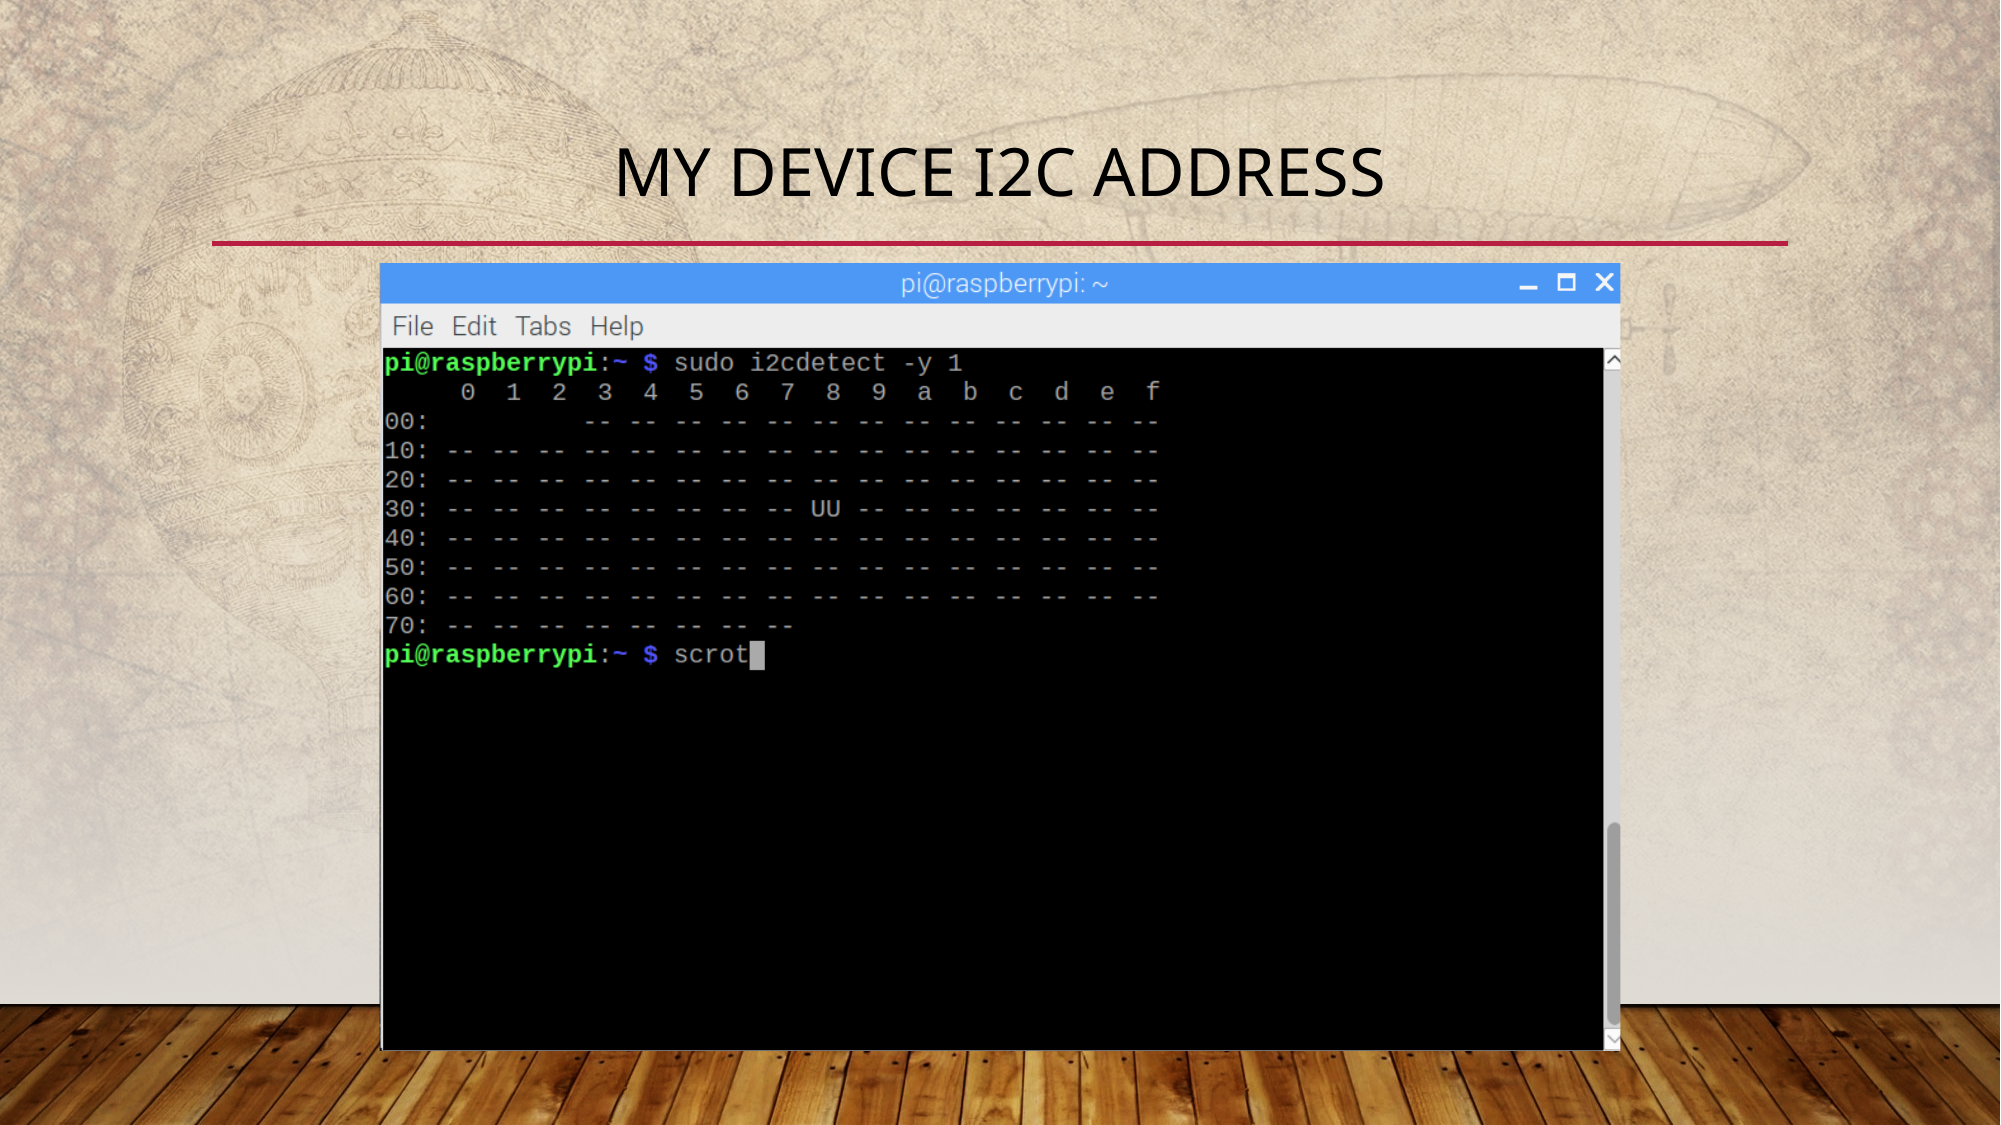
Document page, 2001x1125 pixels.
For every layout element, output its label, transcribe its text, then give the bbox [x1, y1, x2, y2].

title My device I2c address [211, 131, 1789, 230]
picture [0, 262, 2000, 1125]
